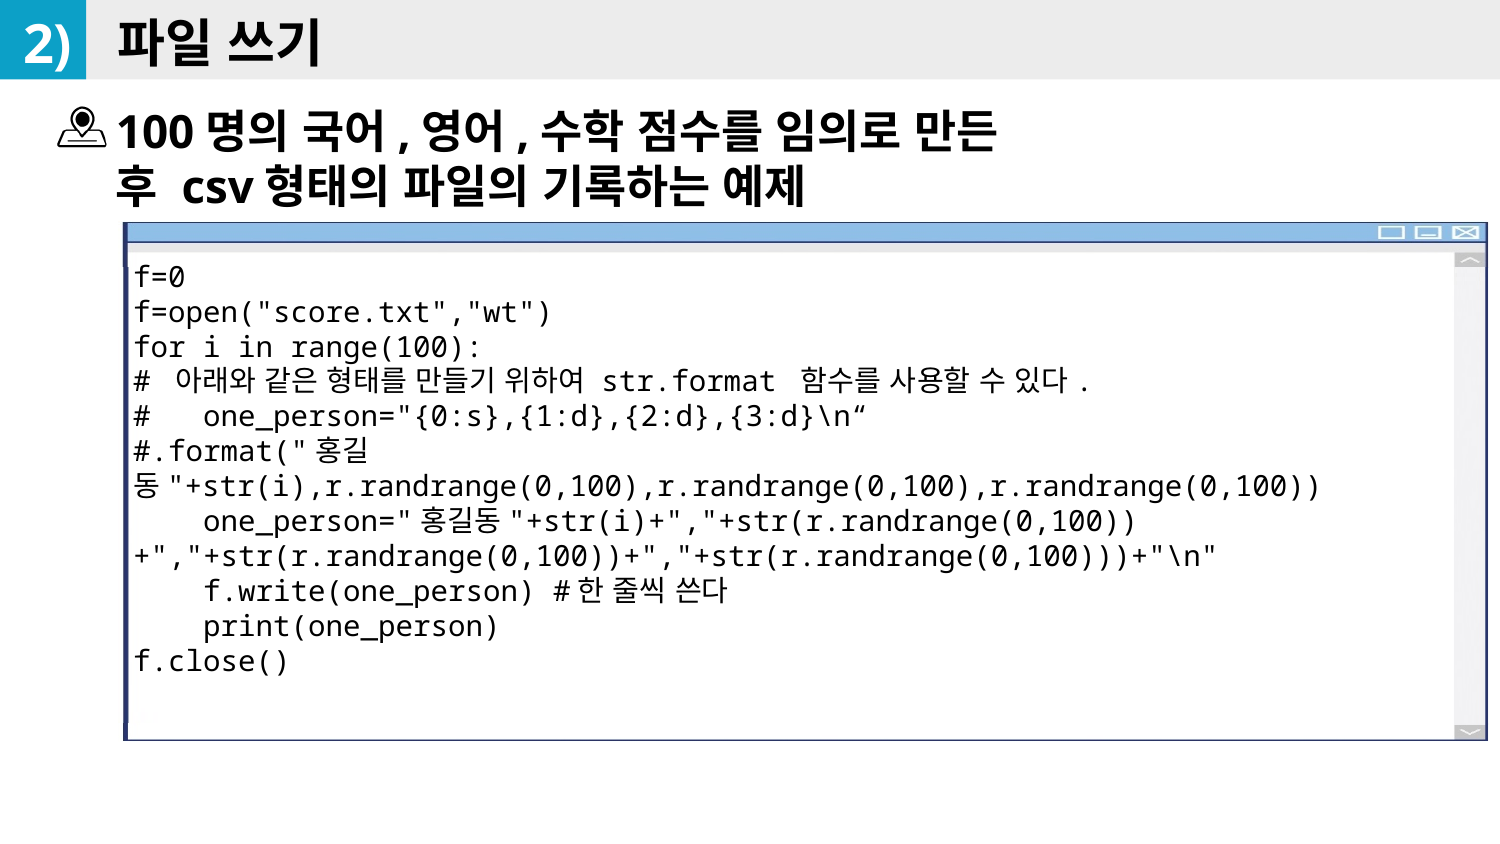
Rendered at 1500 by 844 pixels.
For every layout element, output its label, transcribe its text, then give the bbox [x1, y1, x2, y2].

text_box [47, 91, 1062, 169]
text_box 파일 쓰기 [98, 0, 1436, 85]
text_box 2) [0, 0, 98, 86]
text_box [117, 220, 1489, 742]
